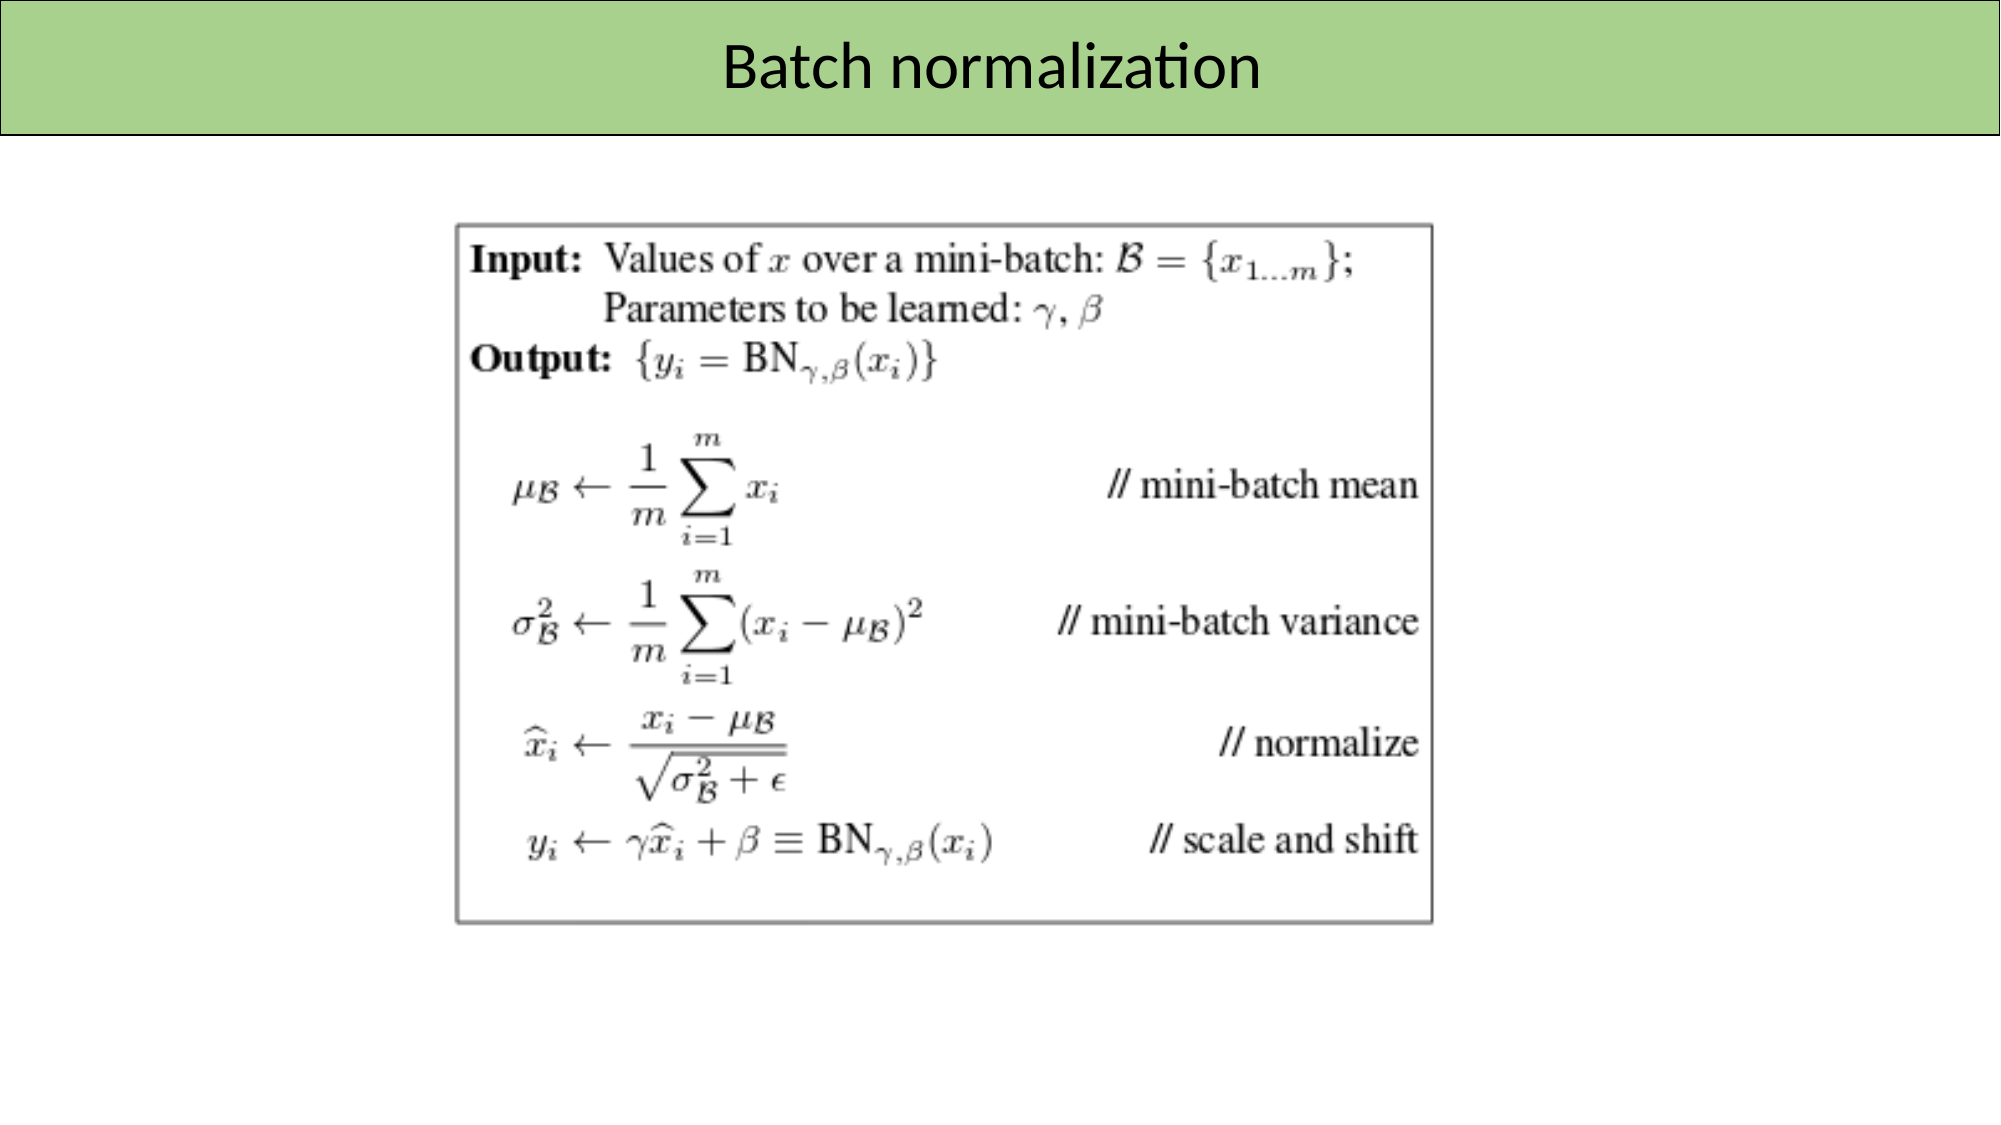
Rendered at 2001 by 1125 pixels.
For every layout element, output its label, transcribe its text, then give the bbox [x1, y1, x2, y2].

picture [443, 206, 1449, 926]
text_box Batch normalization [0, 0, 2000, 136]
